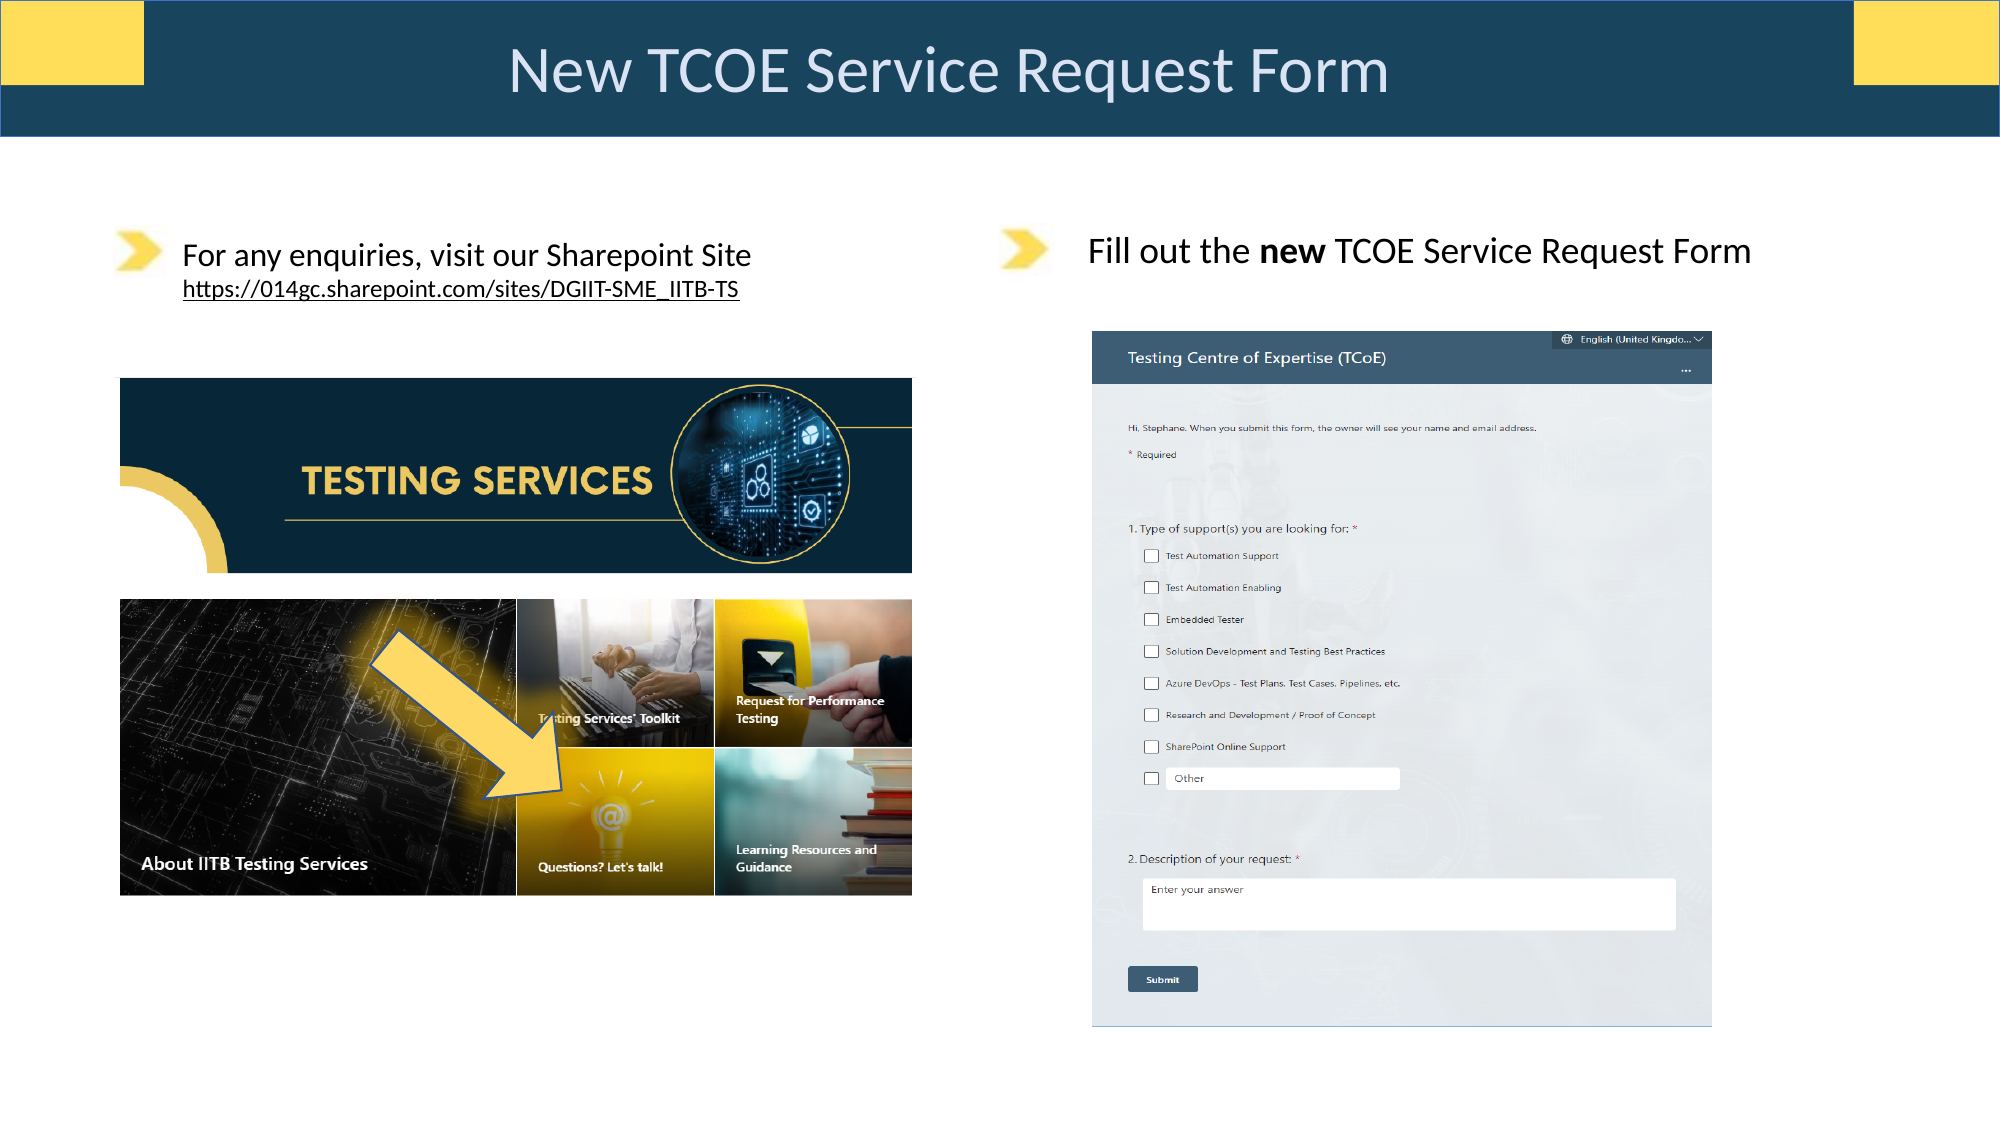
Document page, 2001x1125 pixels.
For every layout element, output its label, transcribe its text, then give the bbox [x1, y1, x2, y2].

picture [114, 373, 917, 900]
text_box Fill out the new TCOE Service Request Form [1073, 219, 1768, 279]
picture [0, 0, 2000, 137]
picture [114, 225, 168, 278]
picture [1092, 331, 1712, 1027]
text_box For any enquiries, visit our Sharepoint Site https://014gc.sharepoint.com/sites/DGIIT-SME_IITB-TS [167, 225, 1092, 311]
picture [999, 223, 1054, 276]
